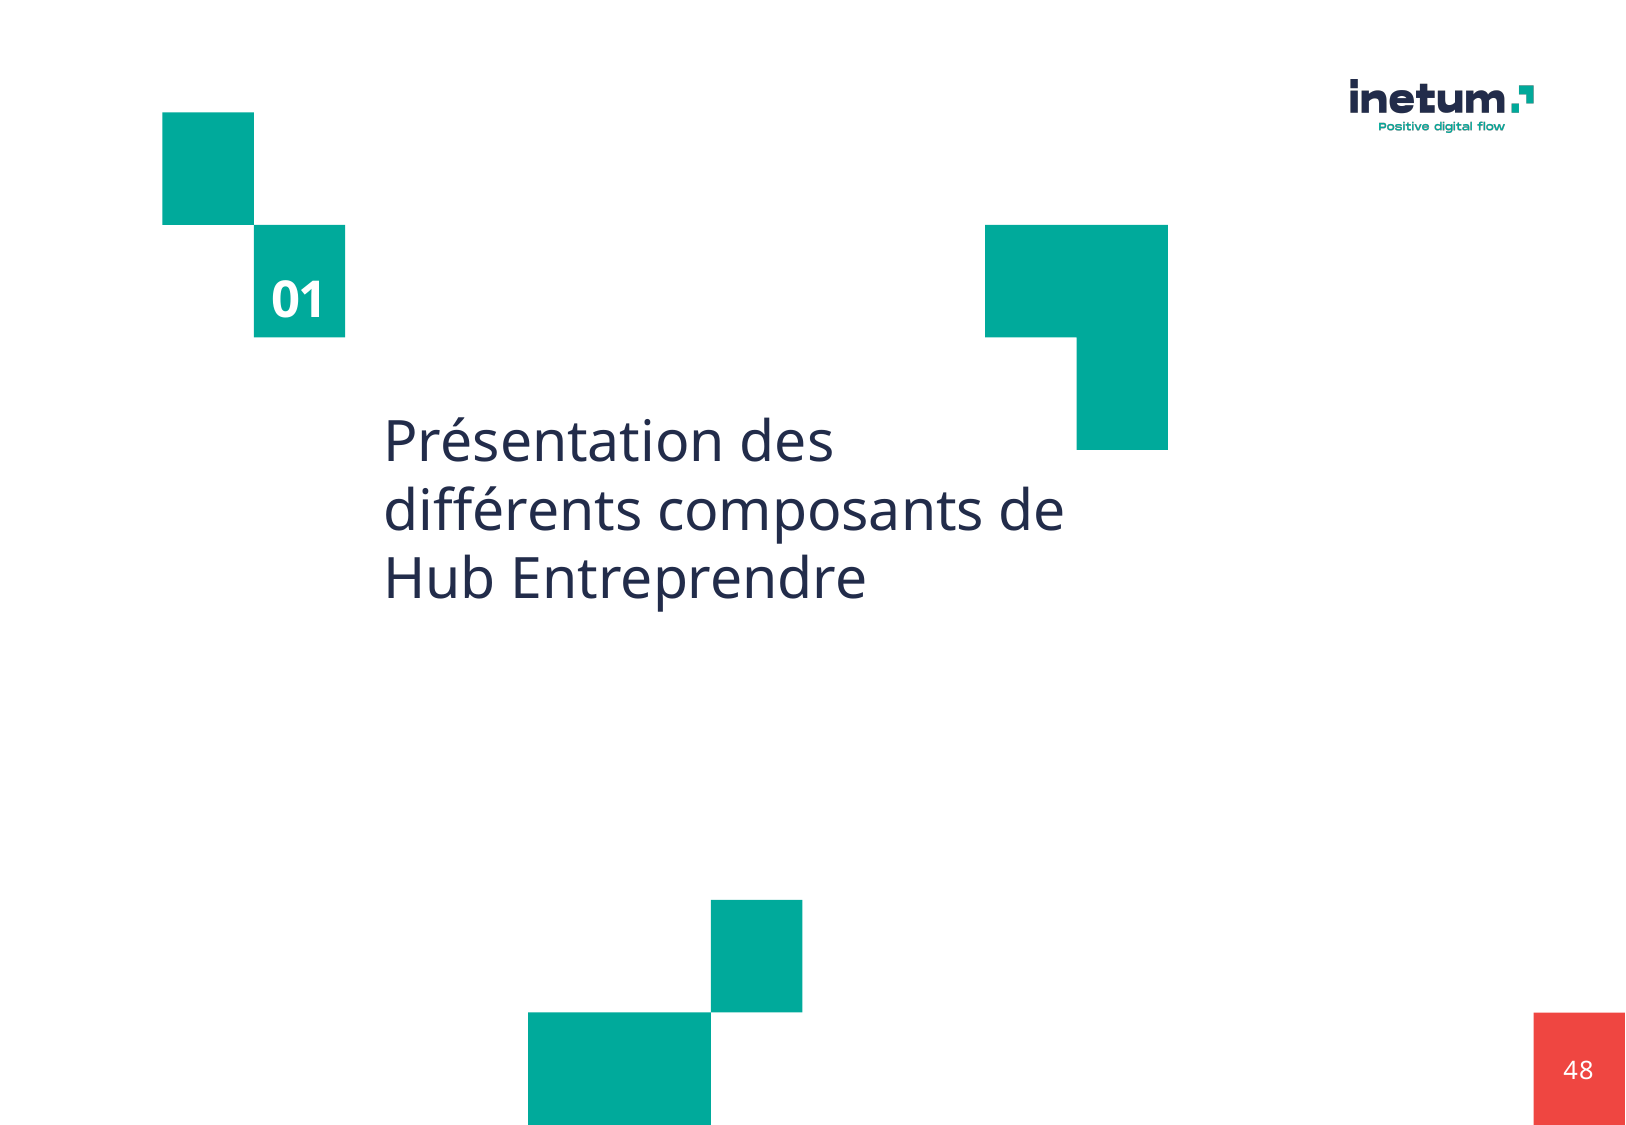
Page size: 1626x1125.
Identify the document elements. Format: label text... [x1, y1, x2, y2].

list 01 [253, 224, 346, 338]
picture [1350, 79, 1534, 133]
title Présentation des différents composants de Hub Entreprendre [345, 337, 1077, 788]
